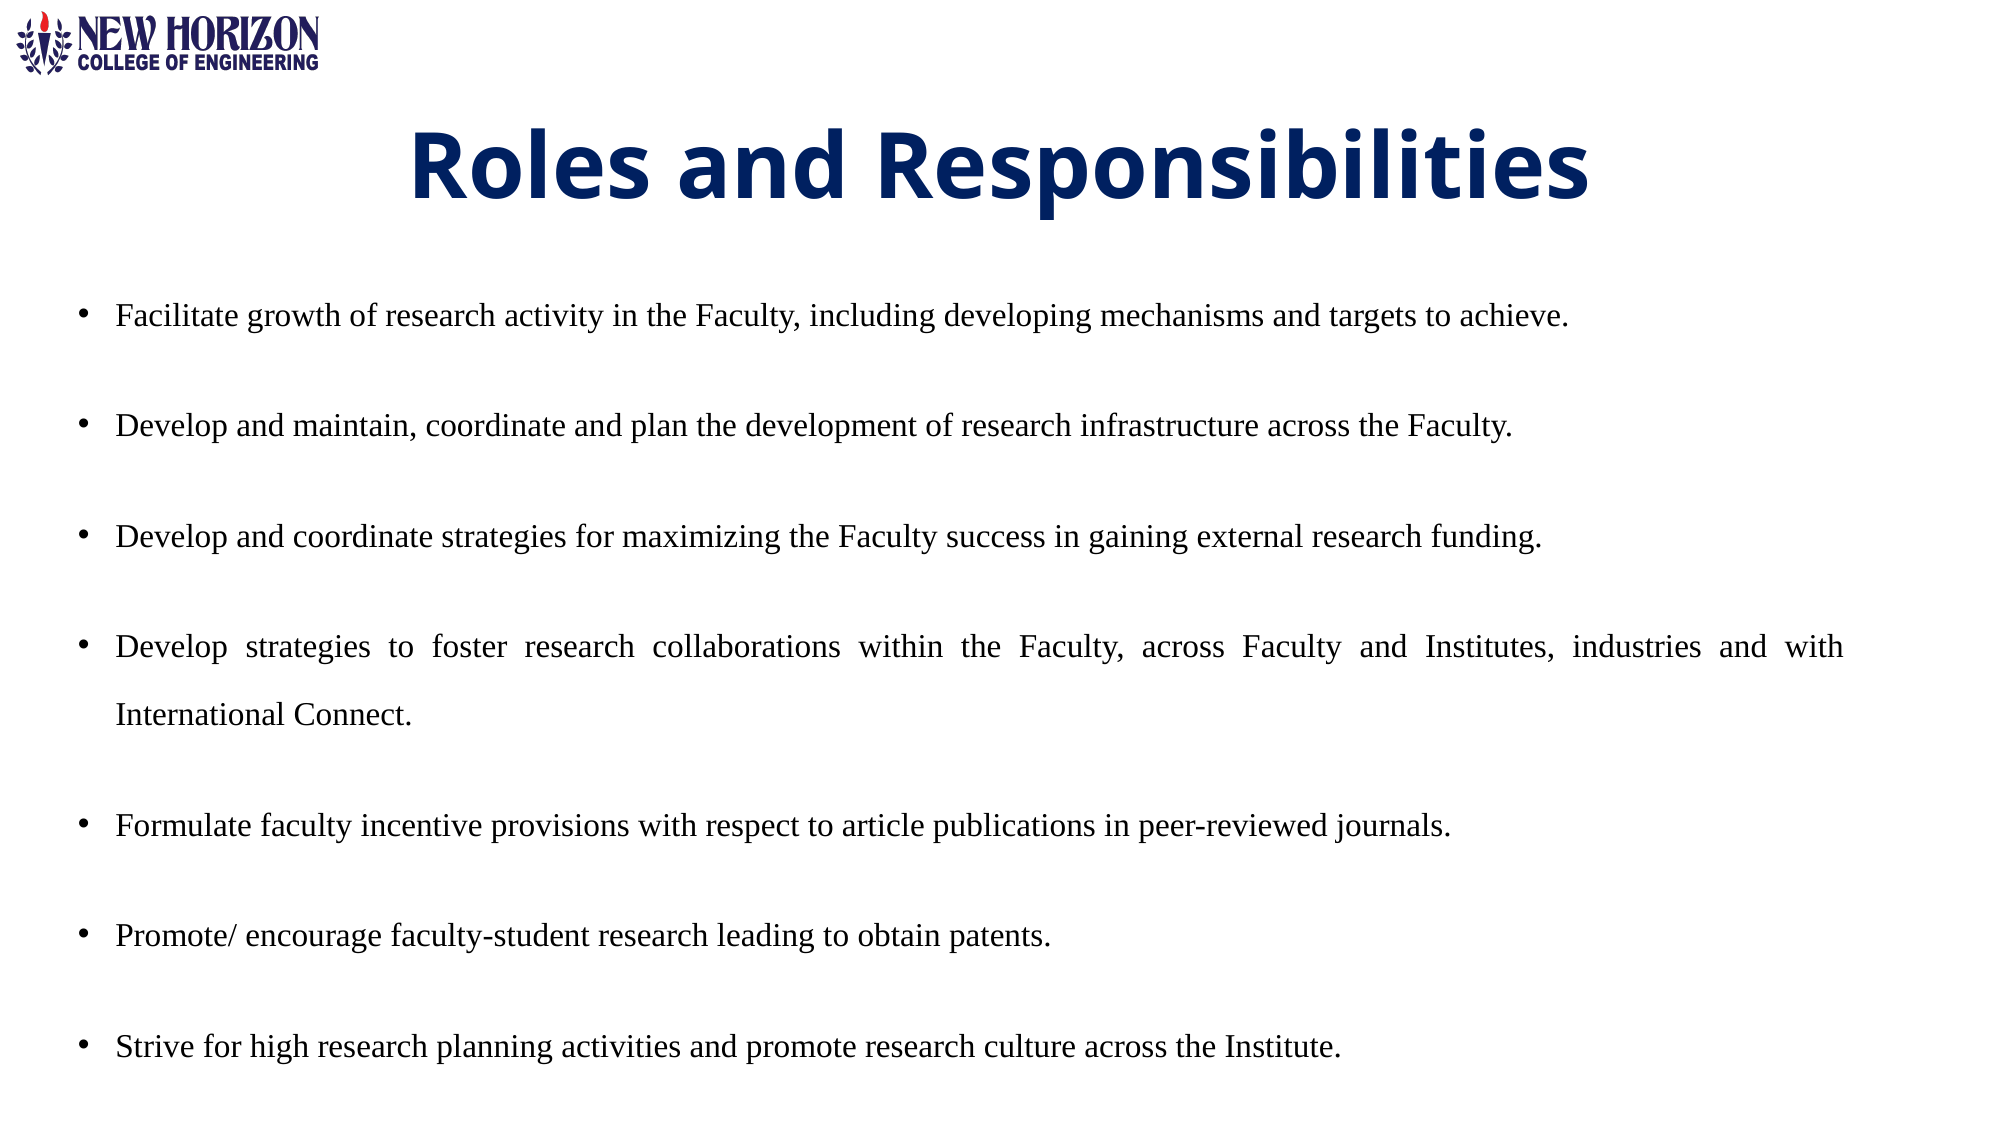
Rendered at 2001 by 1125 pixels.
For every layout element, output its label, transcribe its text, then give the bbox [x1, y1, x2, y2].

list Facilitate growth of research activity in the Faculty, including developing mechanisms and targets to achieve. Develop and maintain, coordinate and plan the development of research infrastructure across the Faculty. Develop and coordinate strategies for maximizing the Faculty success in gaining external research funding. Develop strategies to foster research collaborations within the Faculty, across Faculty and Institutes, industries and with International Connect. Formulate faculty incentive provisions with respect to article publications in peer-reviewed journals. Promote/ encourage faculty-student research leading to obtain patents. Strive for high research planning activities and promote research culture across the Institute. [63, 257, 1863, 972]
picture [0, 6, 335, 80]
title Roles and Responsibilities [137, 59, 1863, 257]
